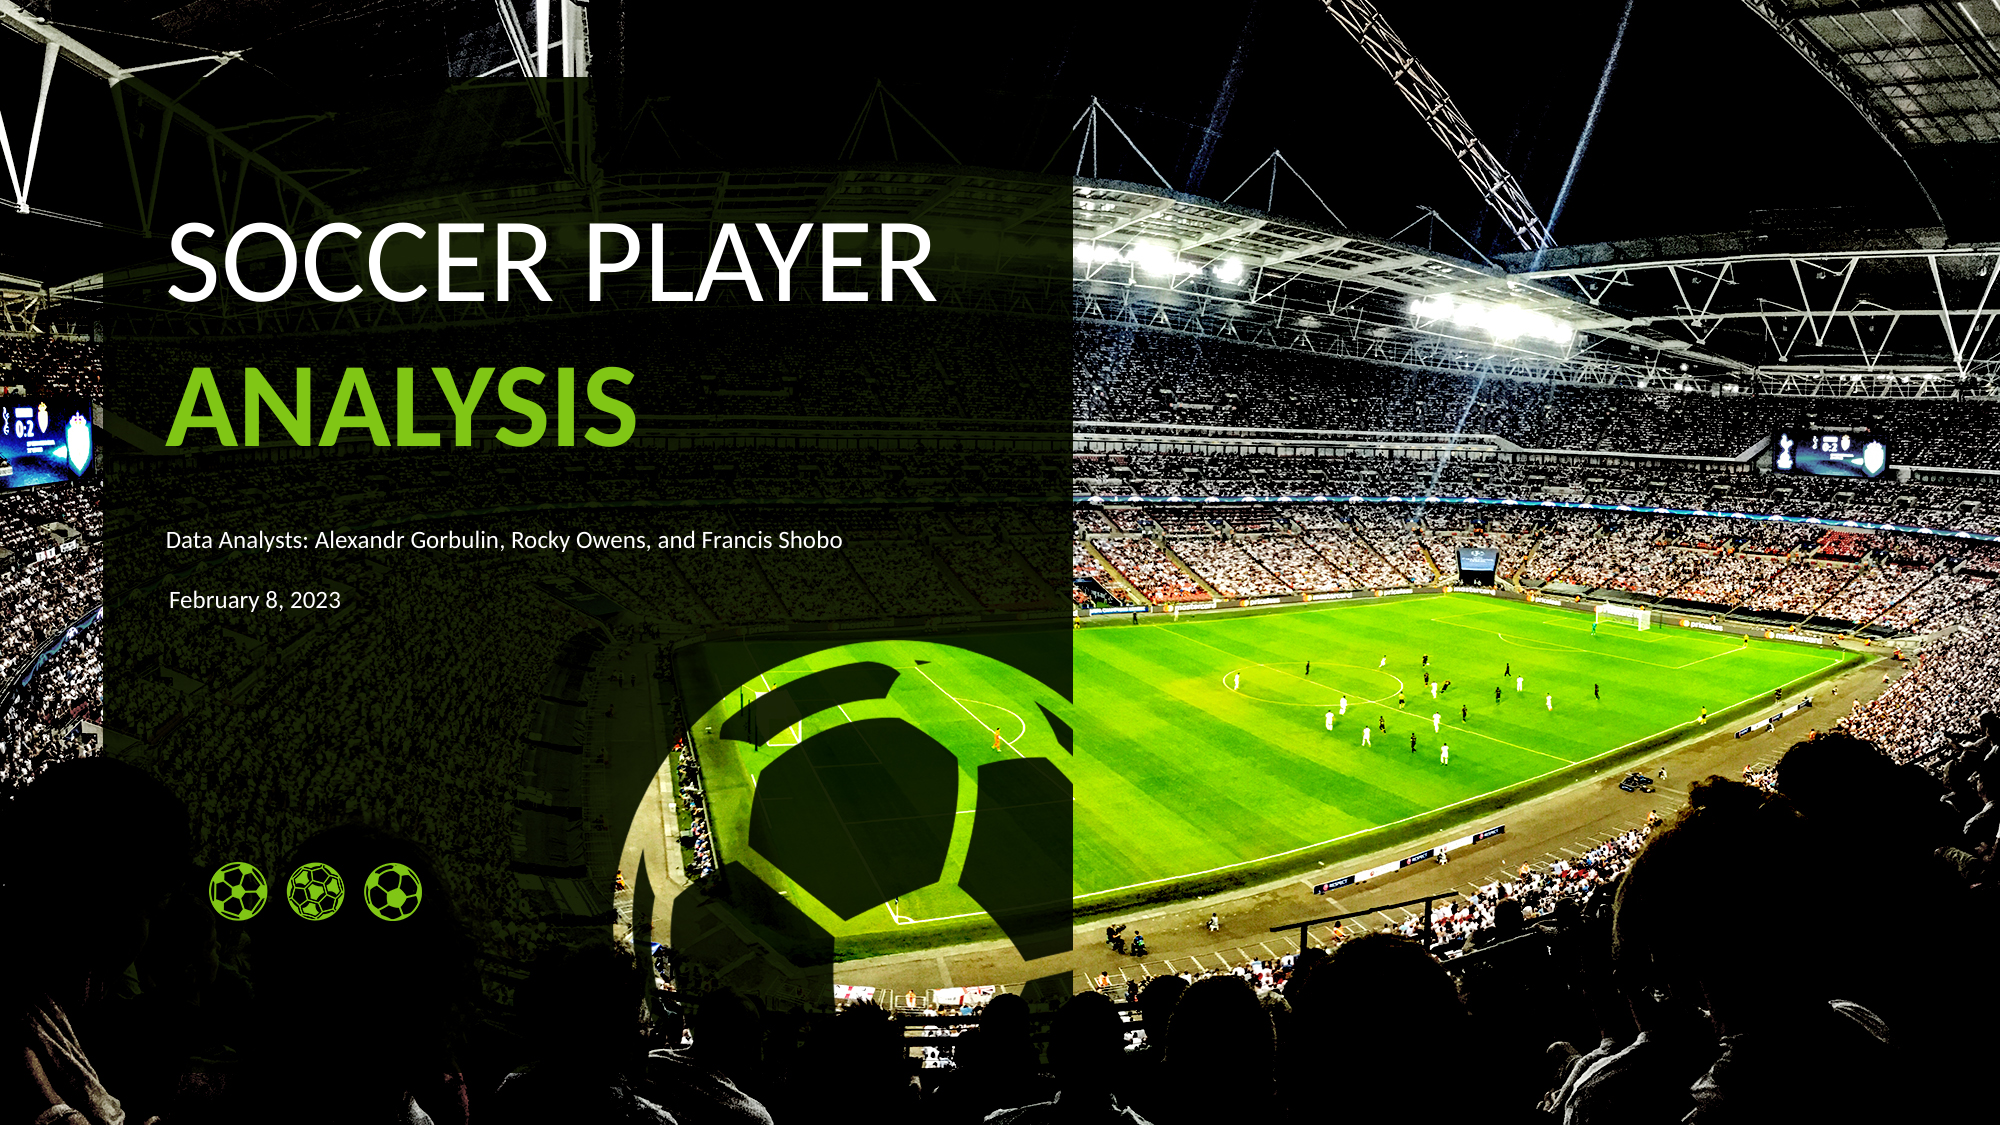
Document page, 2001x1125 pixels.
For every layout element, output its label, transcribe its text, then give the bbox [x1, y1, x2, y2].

text_box Data Analysts: Alexandr Gorbulin, Rocky Owens, and Francis Shobo [149, 515, 914, 562]
text_box February 8, 2023 [152, 575, 918, 622]
picture [0, 0, 2000, 1125]
title SOCCER PLAYER ANALYSIS [149, 172, 1048, 481]
